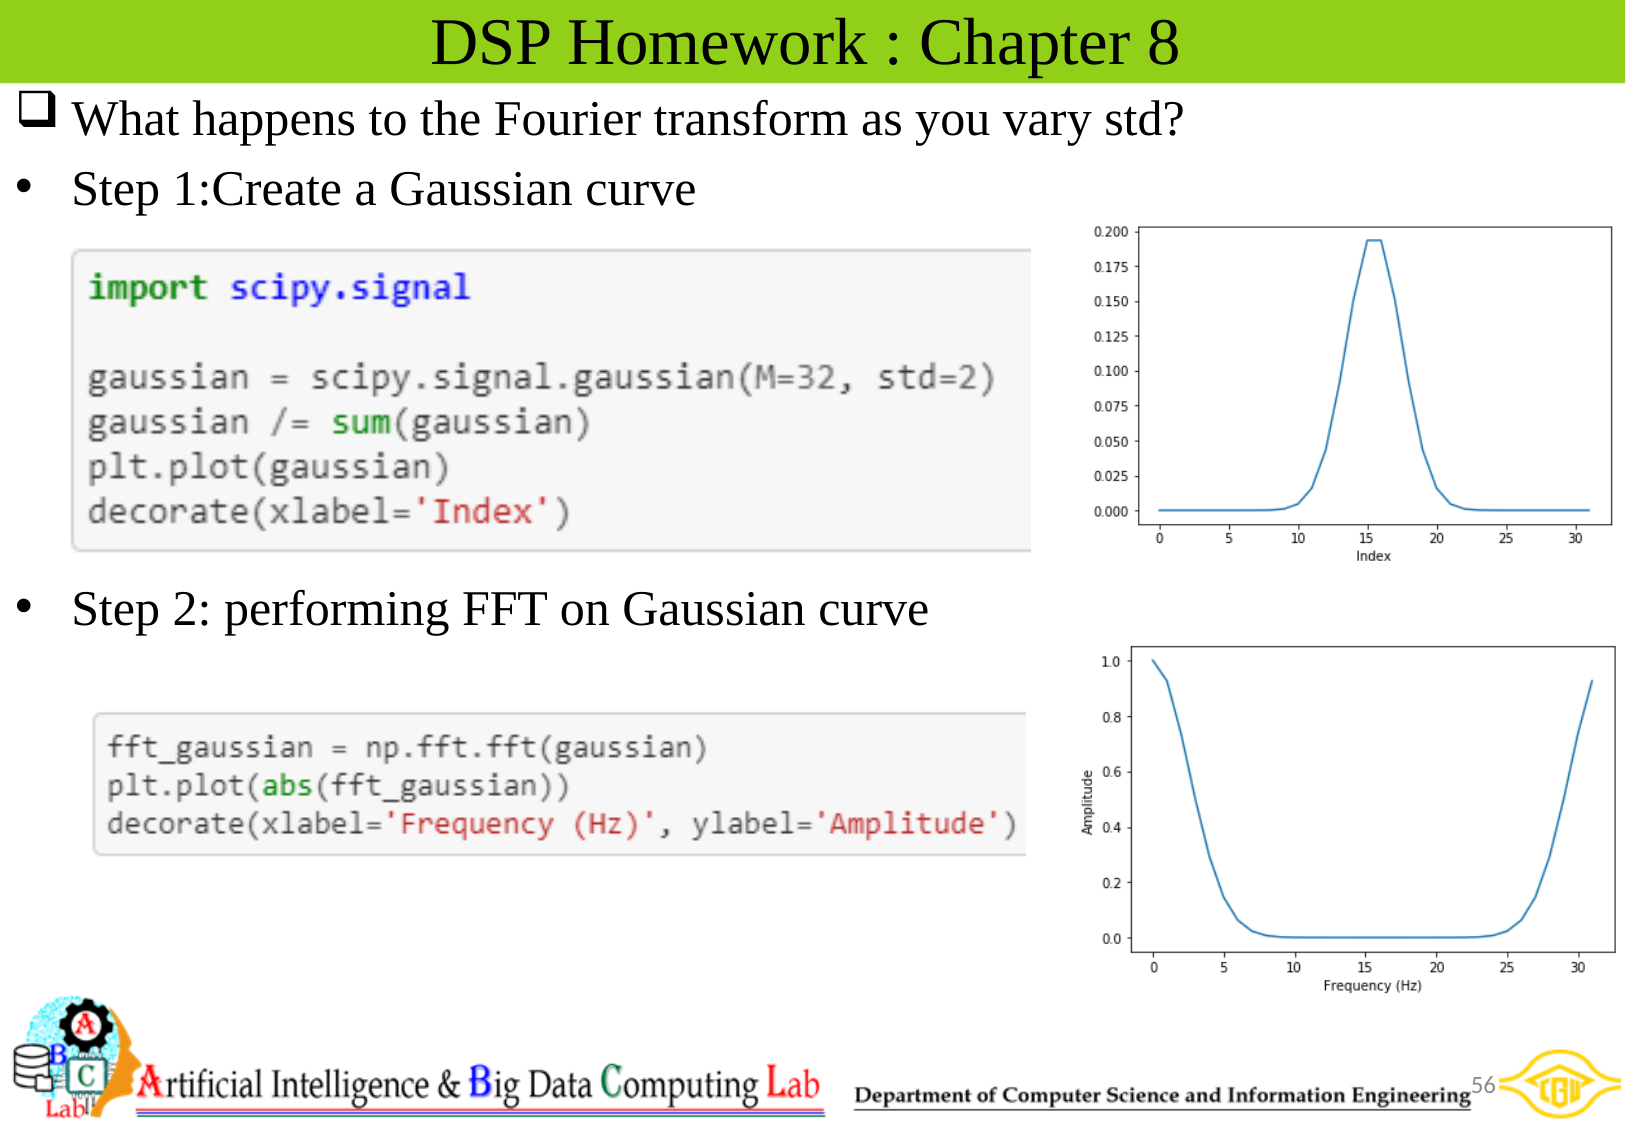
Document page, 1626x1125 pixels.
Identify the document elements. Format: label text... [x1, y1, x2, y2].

picture [79, 703, 1026, 870]
list What happens to the Fourier transform as you vary std? Step 1:Create a Gaussian curve Step 2: performing FFT on Gaussian curve [0, 78, 1625, 976]
title DSP Homework : Chapter 8 [75, 0, 1538, 75]
slide_number 56 [1436, 1053, 1512, 1114]
picture [0, 0, 1626, 1125]
picture [56, 234, 1031, 566]
